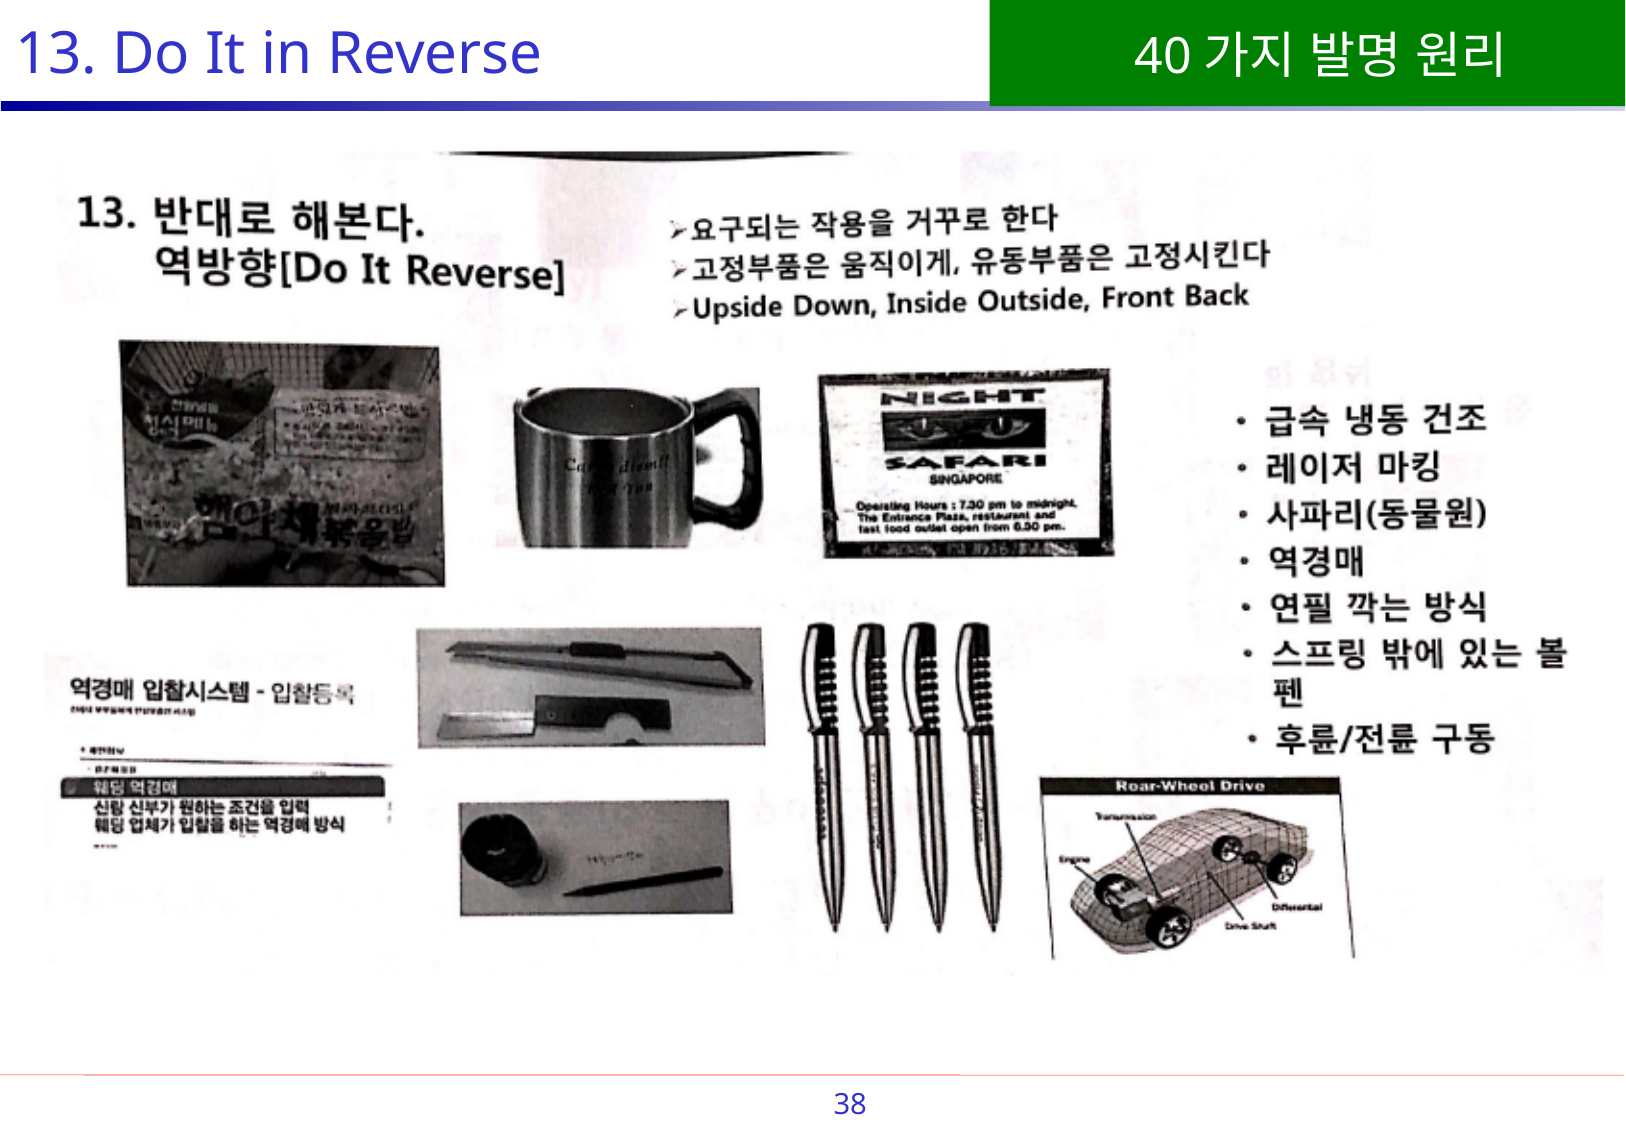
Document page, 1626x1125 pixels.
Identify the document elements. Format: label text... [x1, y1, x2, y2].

picture [44, 148, 1603, 977]
title 13. Do It in Reverse [0, 0, 1382, 101]
